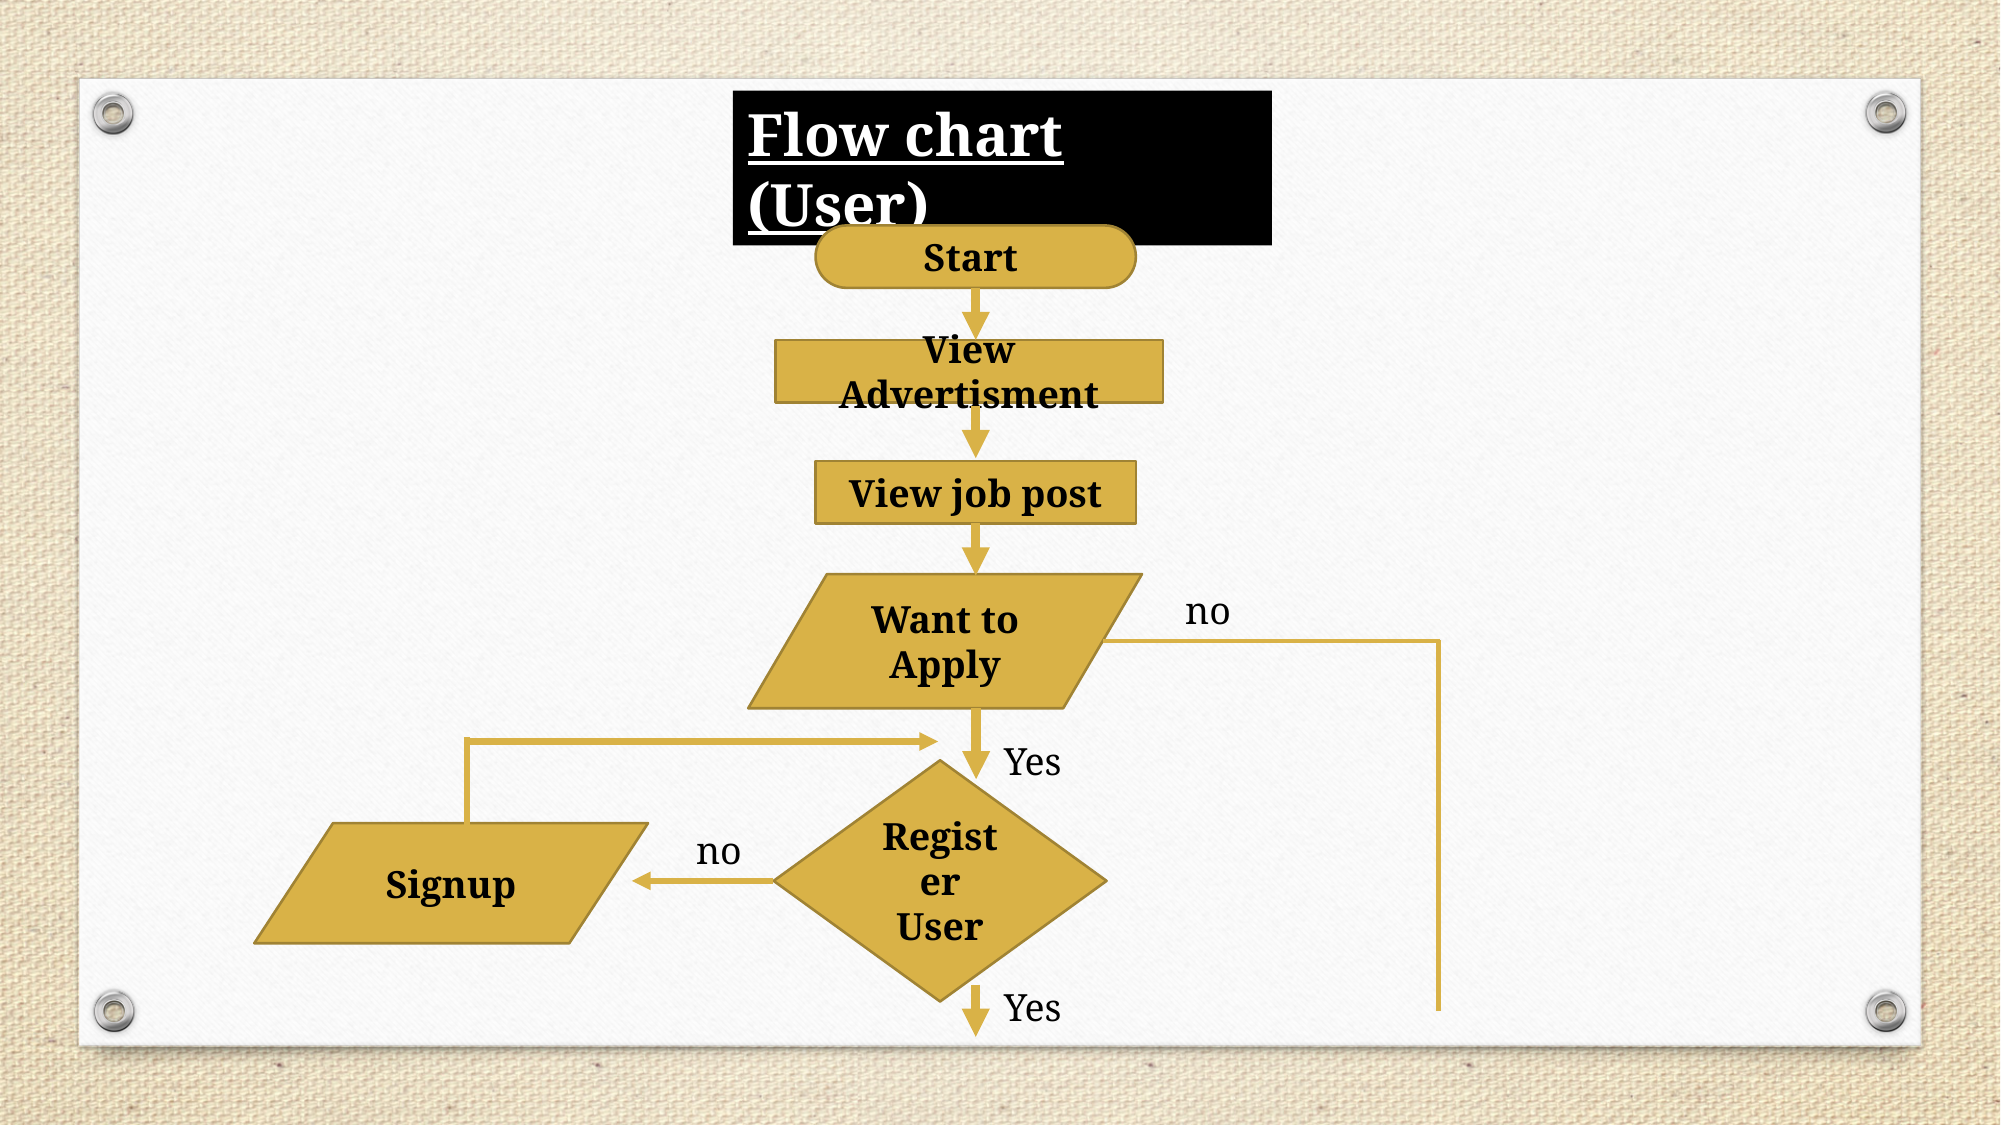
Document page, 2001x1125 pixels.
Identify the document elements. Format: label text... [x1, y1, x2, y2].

text_box no [681, 820, 776, 880]
text_box Yes [989, 730, 1434, 791]
text_box Start [814, 224, 1138, 290]
text_box Yes [989, 976, 1130, 1036]
picture [0, 0, 2001, 1125]
text_box Want to Apply [747, 572, 1144, 710]
text_box no [1170, 579, 2000, 640]
text_box View job post [814, 460, 1137, 525]
text_box Signup [253, 821, 650, 945]
text_box View Advertisment [774, 339, 1164, 404]
text_box Flow chart (User) [732, 90, 1272, 246]
text_box Register User [774, 759, 1108, 1003]
